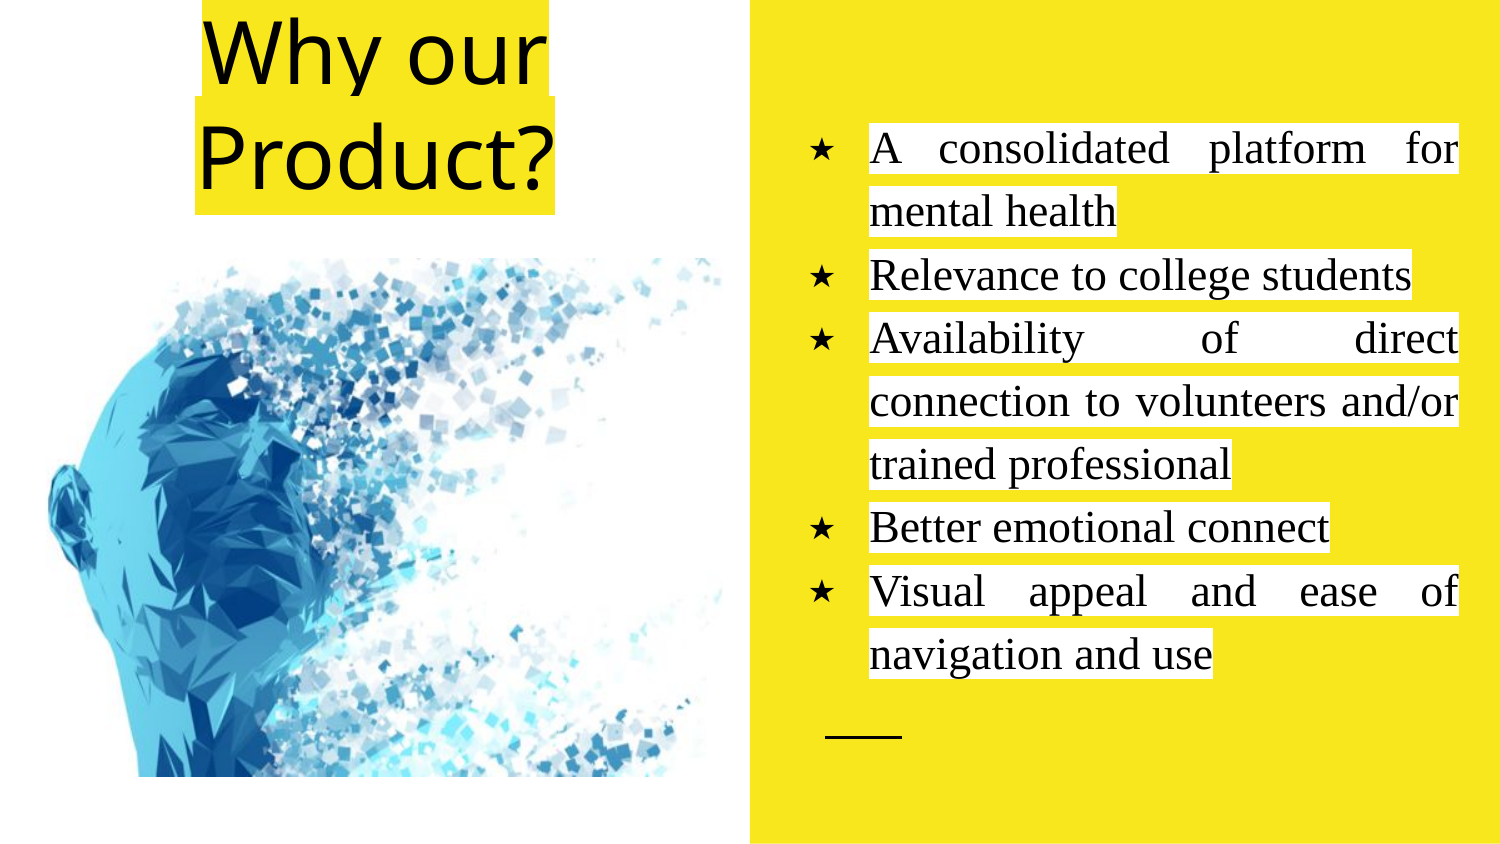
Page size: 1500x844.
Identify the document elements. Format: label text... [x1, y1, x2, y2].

picture [27, 257, 723, 777]
title Why our Product? [43, 77, 708, 223]
list A consolidated platform for mental health Relevance to college students Availability of direct connection to volunteers and/or trained professional Better emotional connect Visual appeal and ease of navigation and use [779, 118, 1474, 766]
